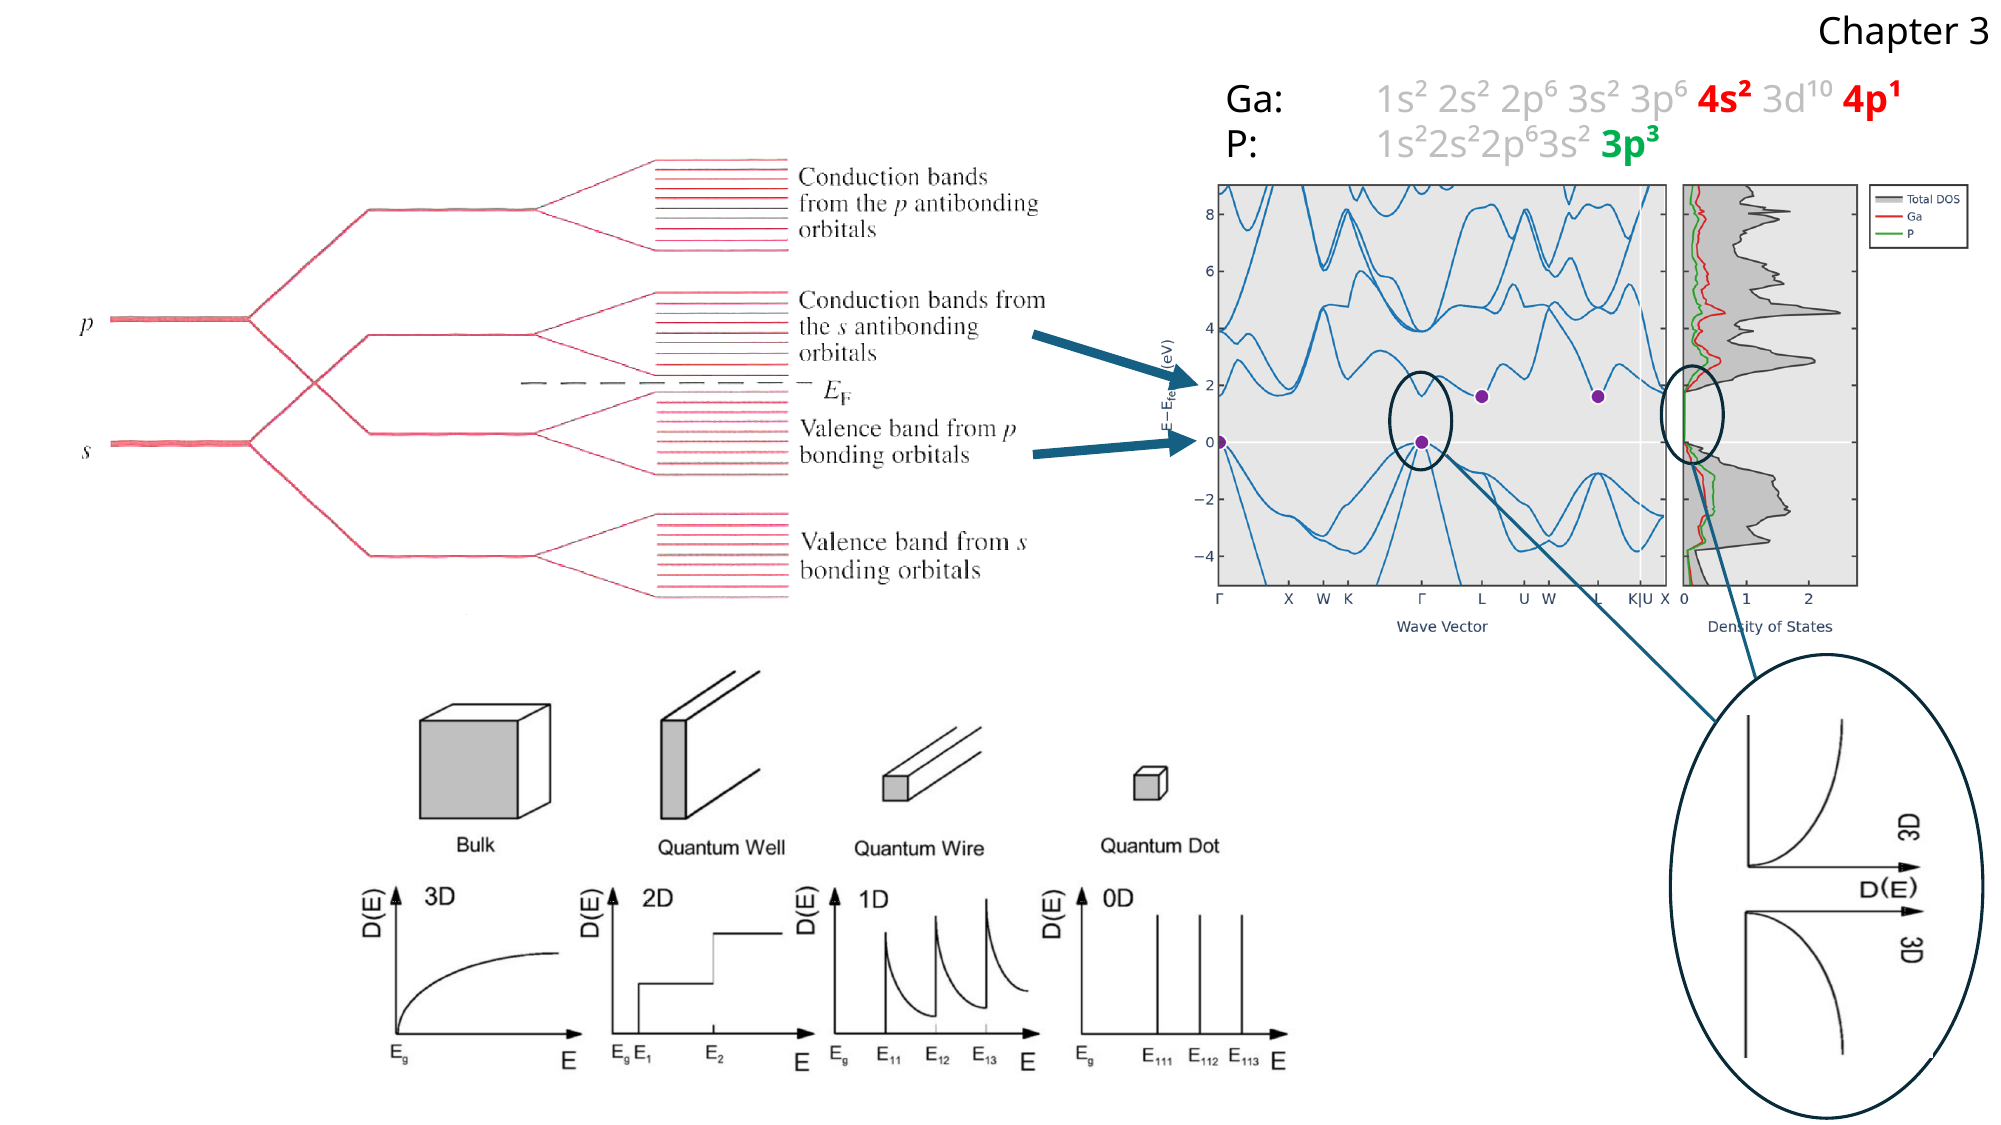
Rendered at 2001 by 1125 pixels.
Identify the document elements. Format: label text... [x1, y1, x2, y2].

text_box Ga: 1s² 2s² 2p⁶ 3s² 3p⁶ 4s² 3d¹⁰ 4p¹ P: 1s²2s²2p⁶3s² 3p³ [1210, 67, 1932, 140]
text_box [1032, 440, 1198, 456]
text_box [1032, 333, 1200, 386]
picture [64, 127, 1077, 618]
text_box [1389, 365, 1984, 1119]
picture [345, 662, 1303, 1093]
picture [1157, 140, 1979, 643]
text_box Chapter 3 [1803, 0, 2000, 60]
